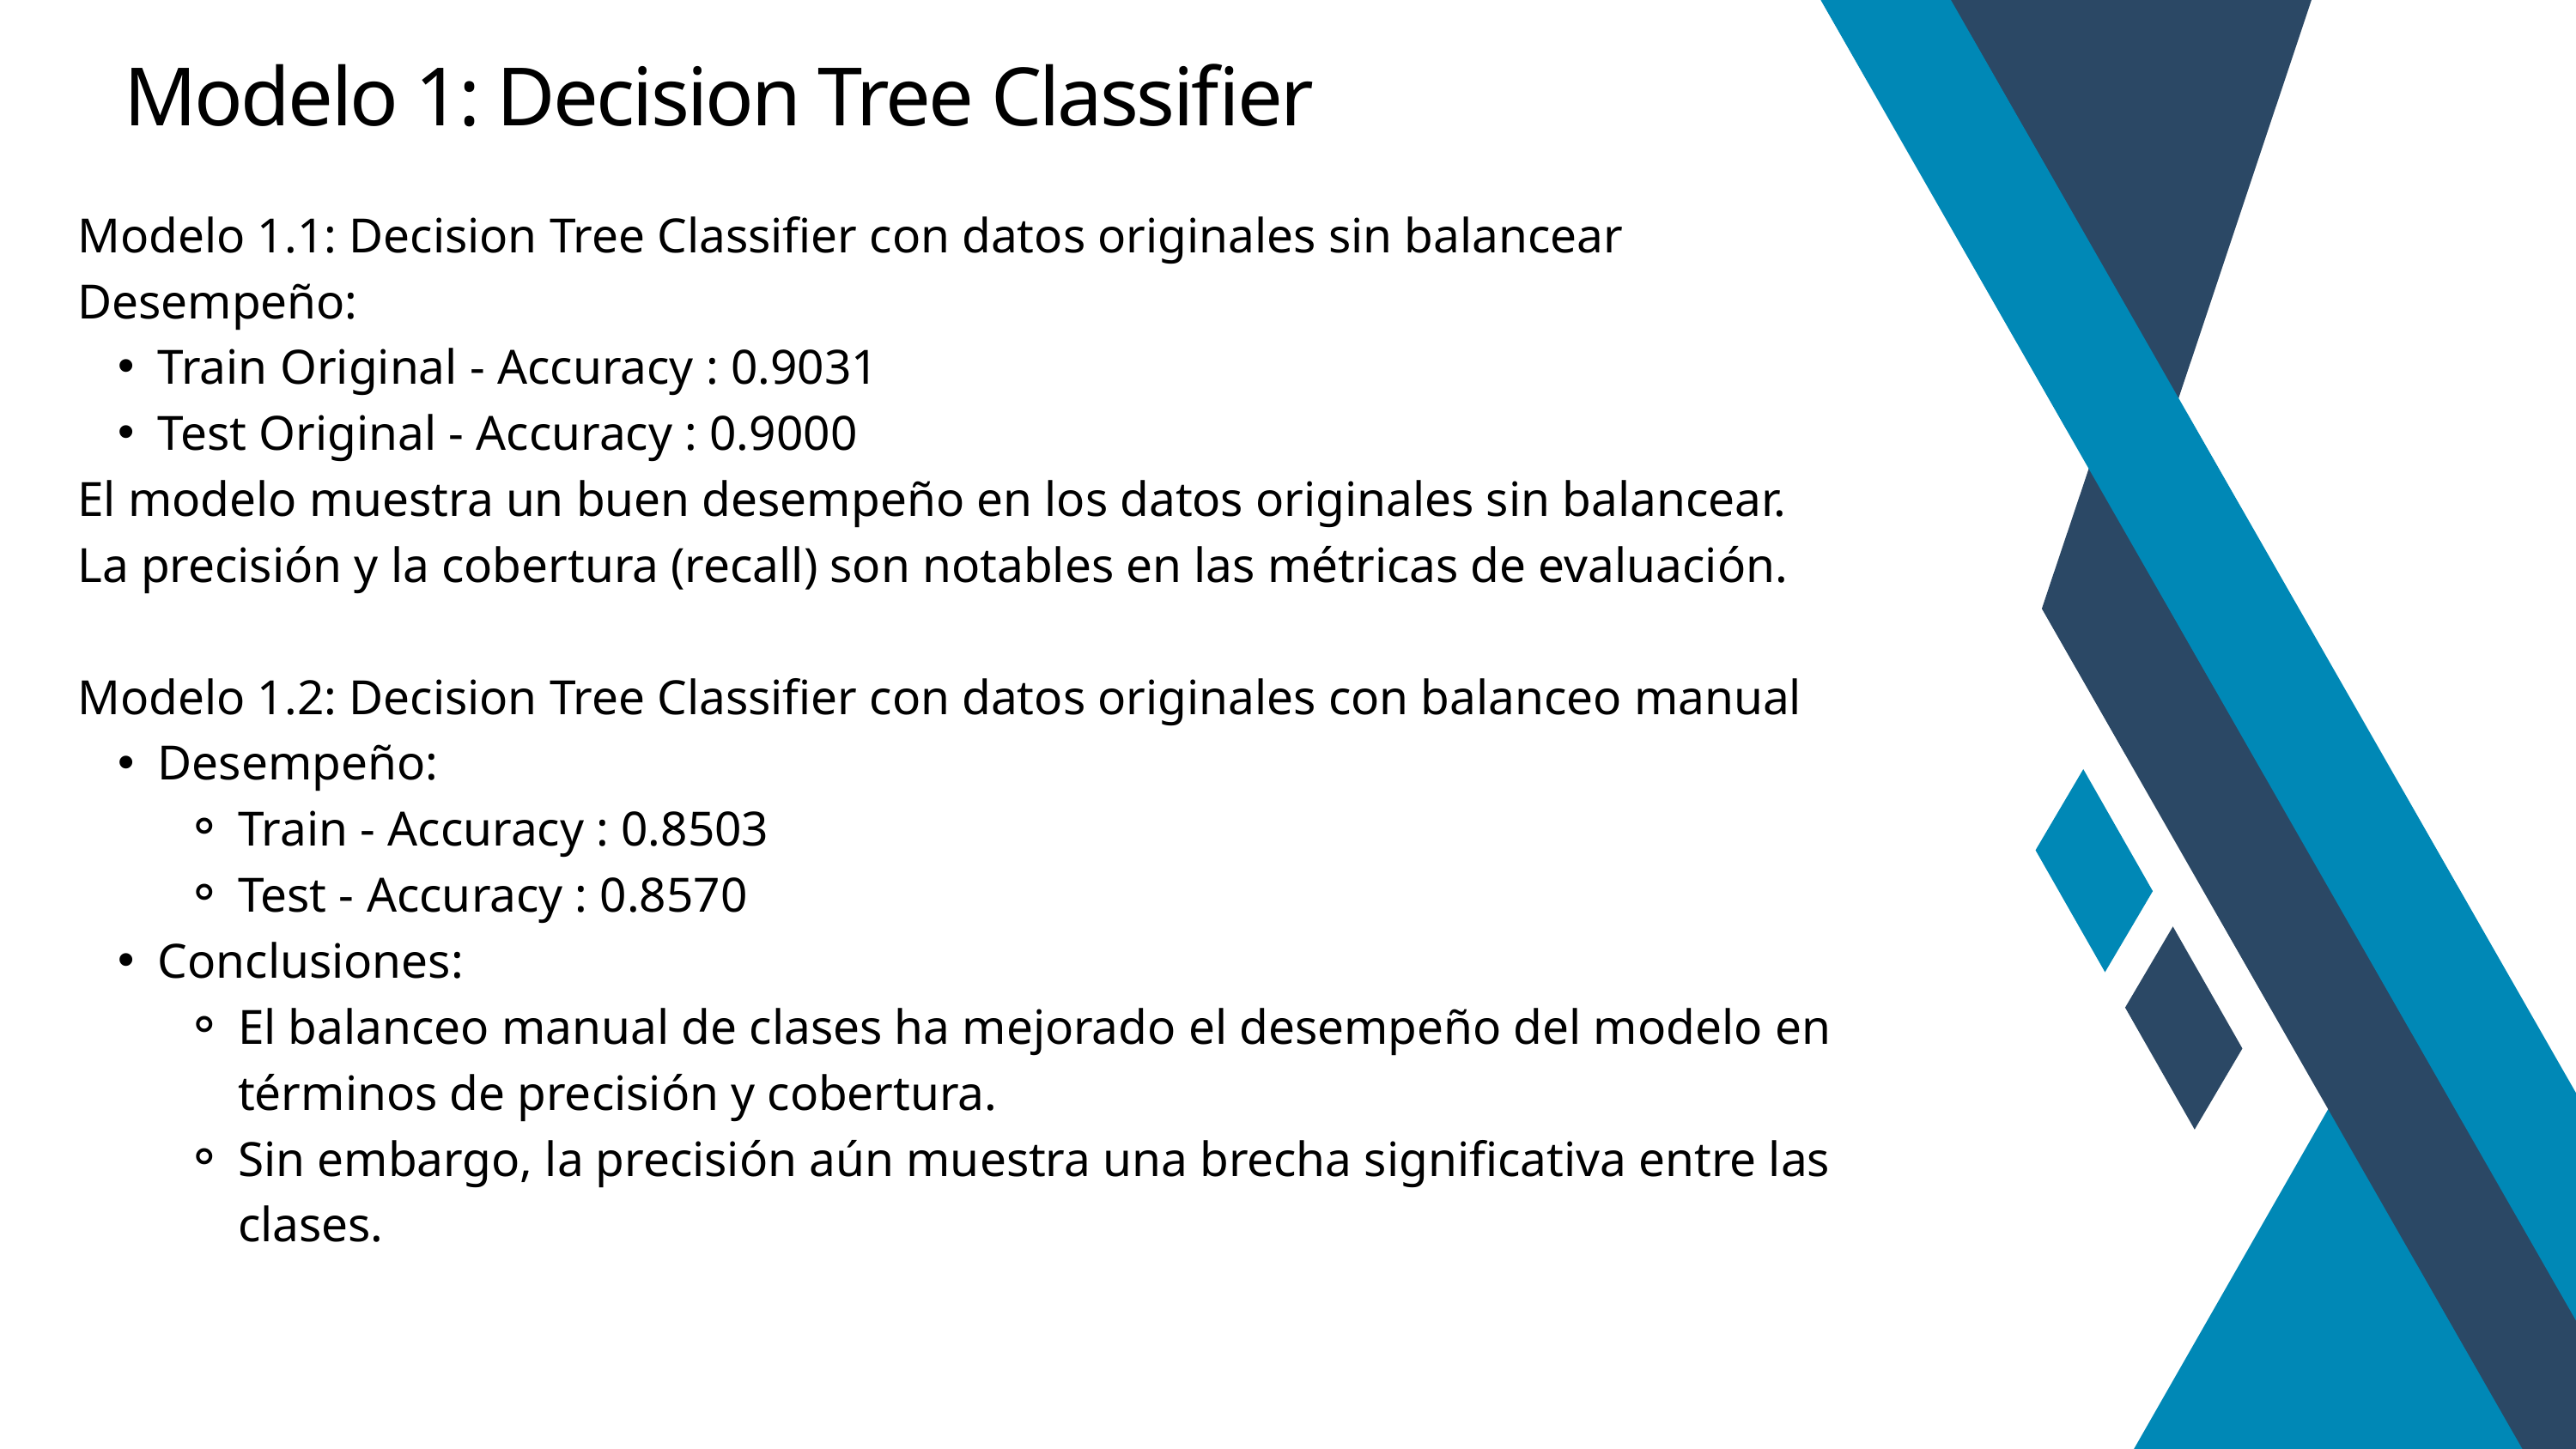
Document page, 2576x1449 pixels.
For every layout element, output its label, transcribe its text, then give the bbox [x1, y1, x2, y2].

text_box Modelo 1.1: Decision Tree Classifier con datos originales sin balancear Desempeño: Train Original - Accuracy : 0.9031 Test Original - Accuracy : 0.9000 El modelo muestra un buen desempeño en los datos originales sin balancear. La precisión y la cobertura (recall) son notables en las métricas de evaluación. Modelo 1.2: Decision Tree Classifier con datos originales con balanceo manual Desempeño: Train - Accuracy : 0.8503 Test - Accuracy : 0.8570 Conclusiones: El balanceo manual de clases ha mejorado el desempeño del modelo en términos de precisión y cobertura. Sin embargo, la precisión aún muestra una brecha significativa entre las clases. [77, 196, 1903, 1449]
text_box Modelo 1: Decision Tree Classifier [124, 51, 1545, 196]
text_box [1648, 1112, 2576, 1226]
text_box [2112, 1098, 2556, 1112]
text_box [1515, 0, 2576, 176]
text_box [2089, 986, 2278, 1070]
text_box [2000, 829, 2189, 912]
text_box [1277, 675, 2576, 789]
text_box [2112, 1235, 2556, 1449]
